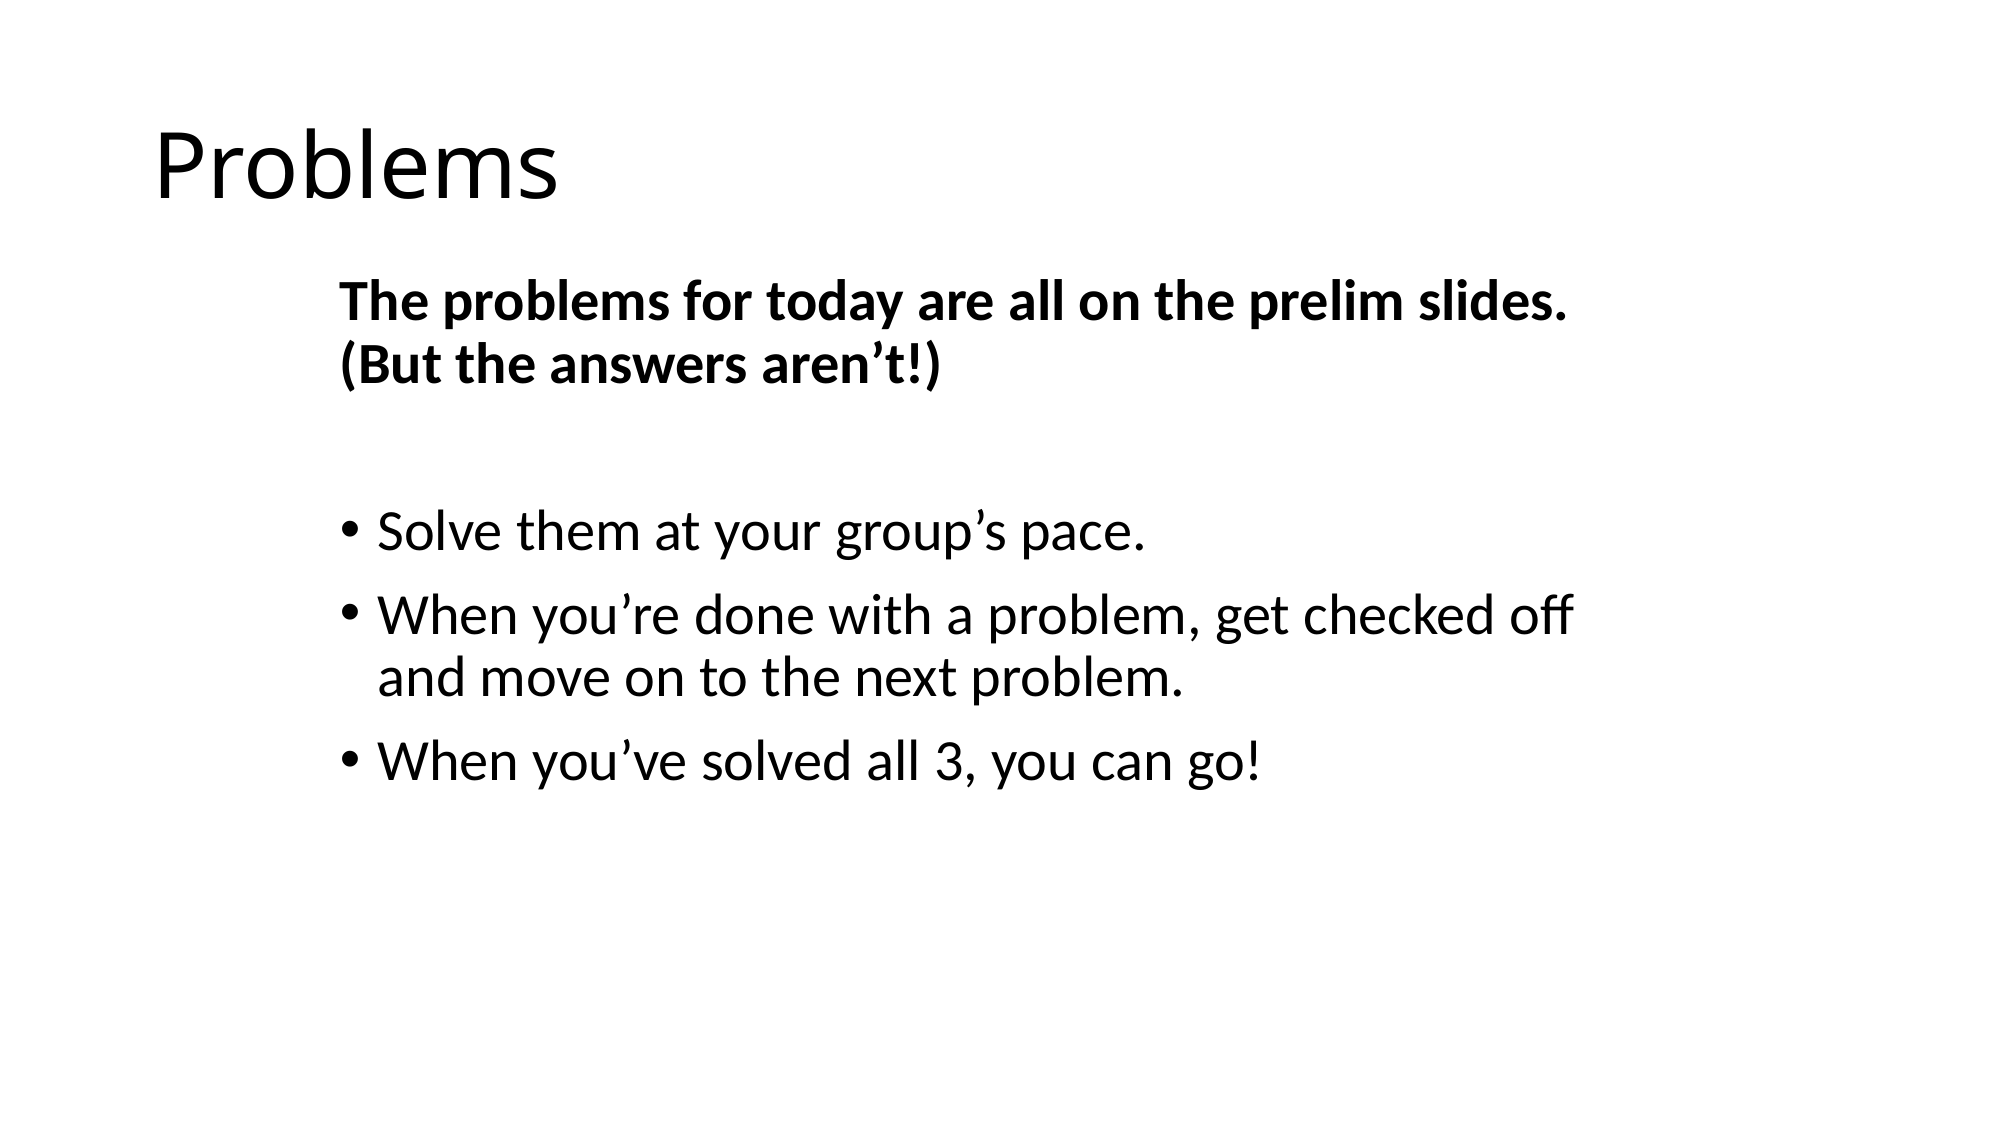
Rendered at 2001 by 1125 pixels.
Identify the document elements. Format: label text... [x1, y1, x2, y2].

list The problems for today are all on the prelim slides. (But the answers aren’t!) Solve them at your group’s pace. When you’re done with a problem, get checked off and move on to the next problem. When you’ve solved all 3, you can go! [324, 262, 1675, 1101]
title Problems [137, 59, 1863, 278]
